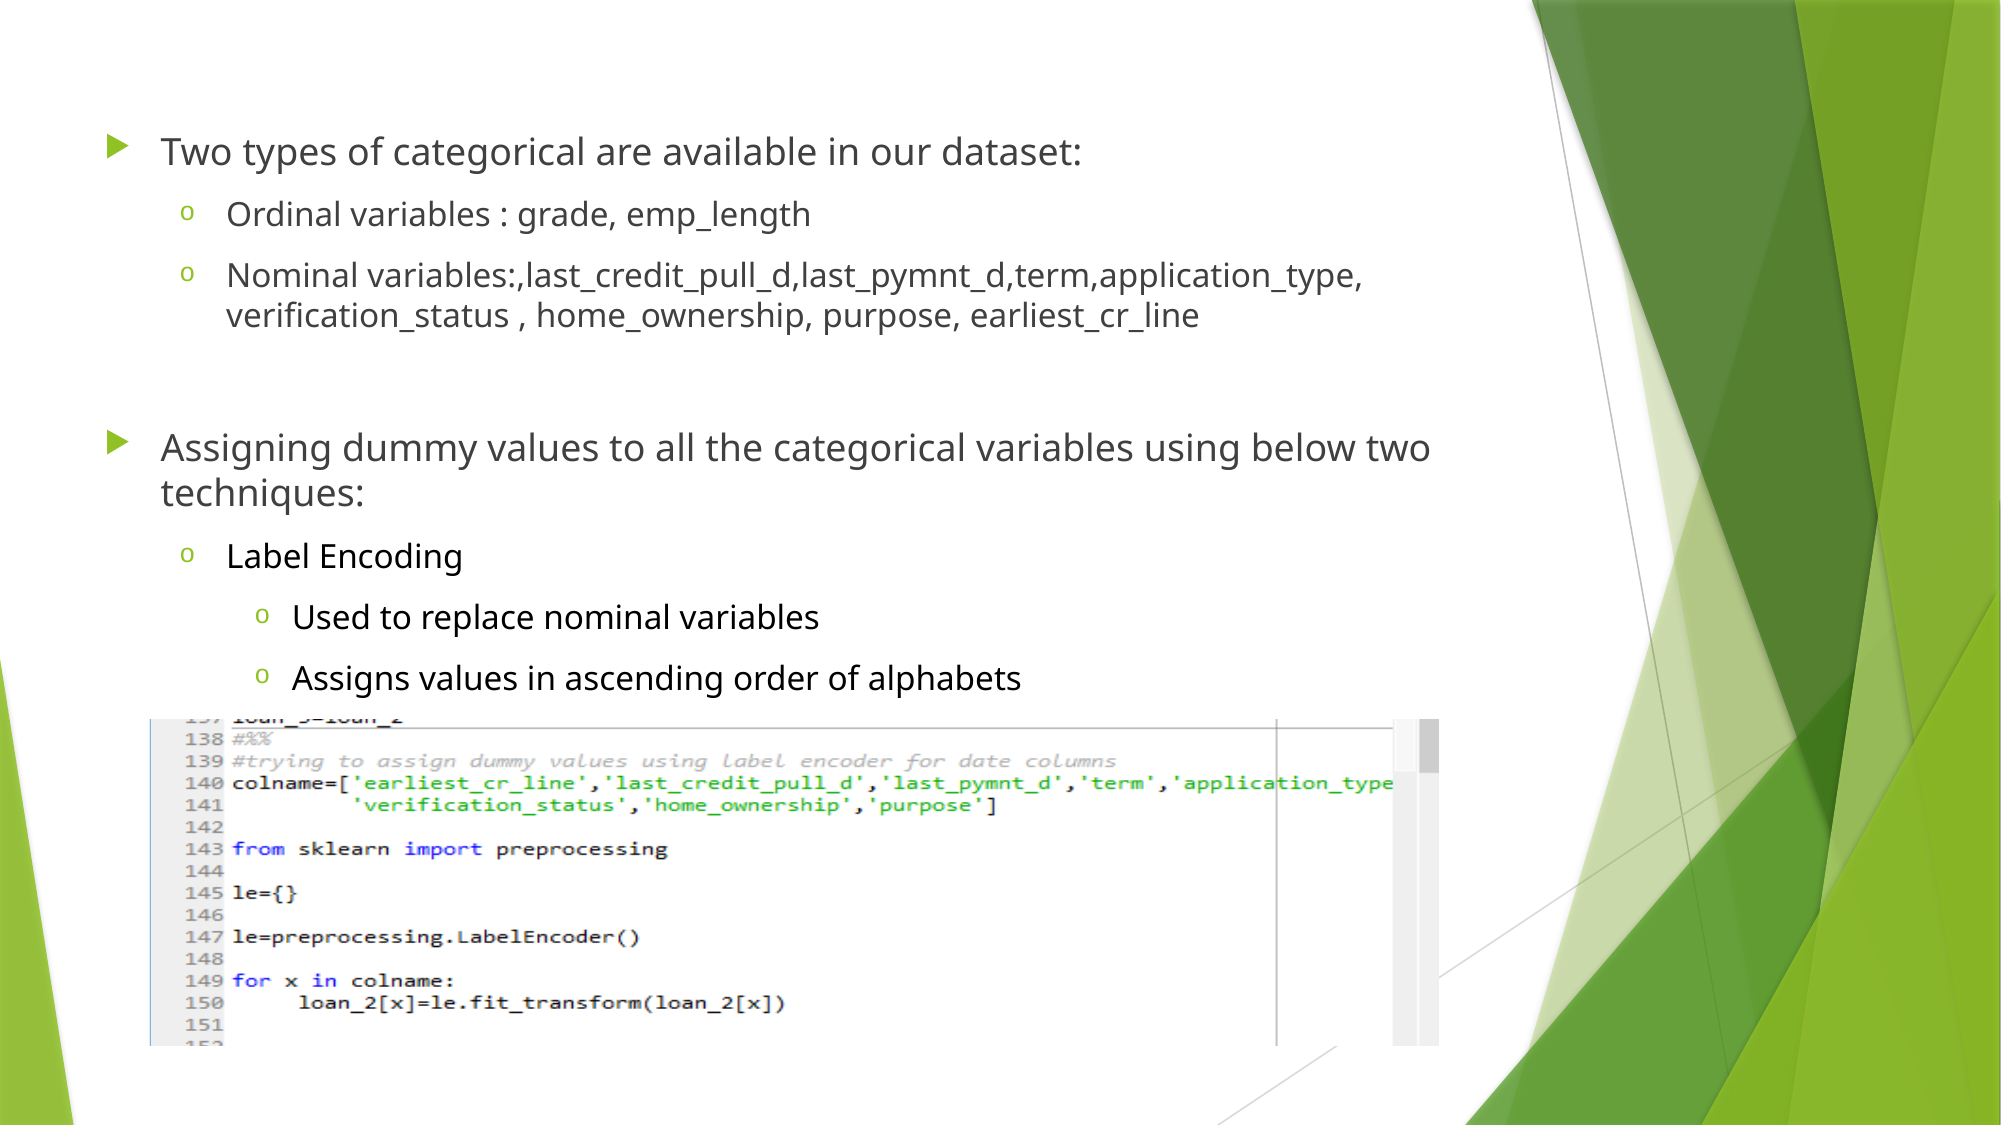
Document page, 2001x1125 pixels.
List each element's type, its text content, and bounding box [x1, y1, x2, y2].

list Two types of categorical are available in our dataset: Ordinal variables : grade, emp_length Nominal variables:,last_credit_pull_d,last_pymnt_d,term,application_type, verification_status , home_ownership, purpose, earliest_cr_line Assigning dummy values to all the categorical variables using below two techniques: Label Encoding Used to replace nominal variables Assigns values in ascending order of alphabets [89, 54, 1500, 928]
picture [149, 718, 1440, 1046]
